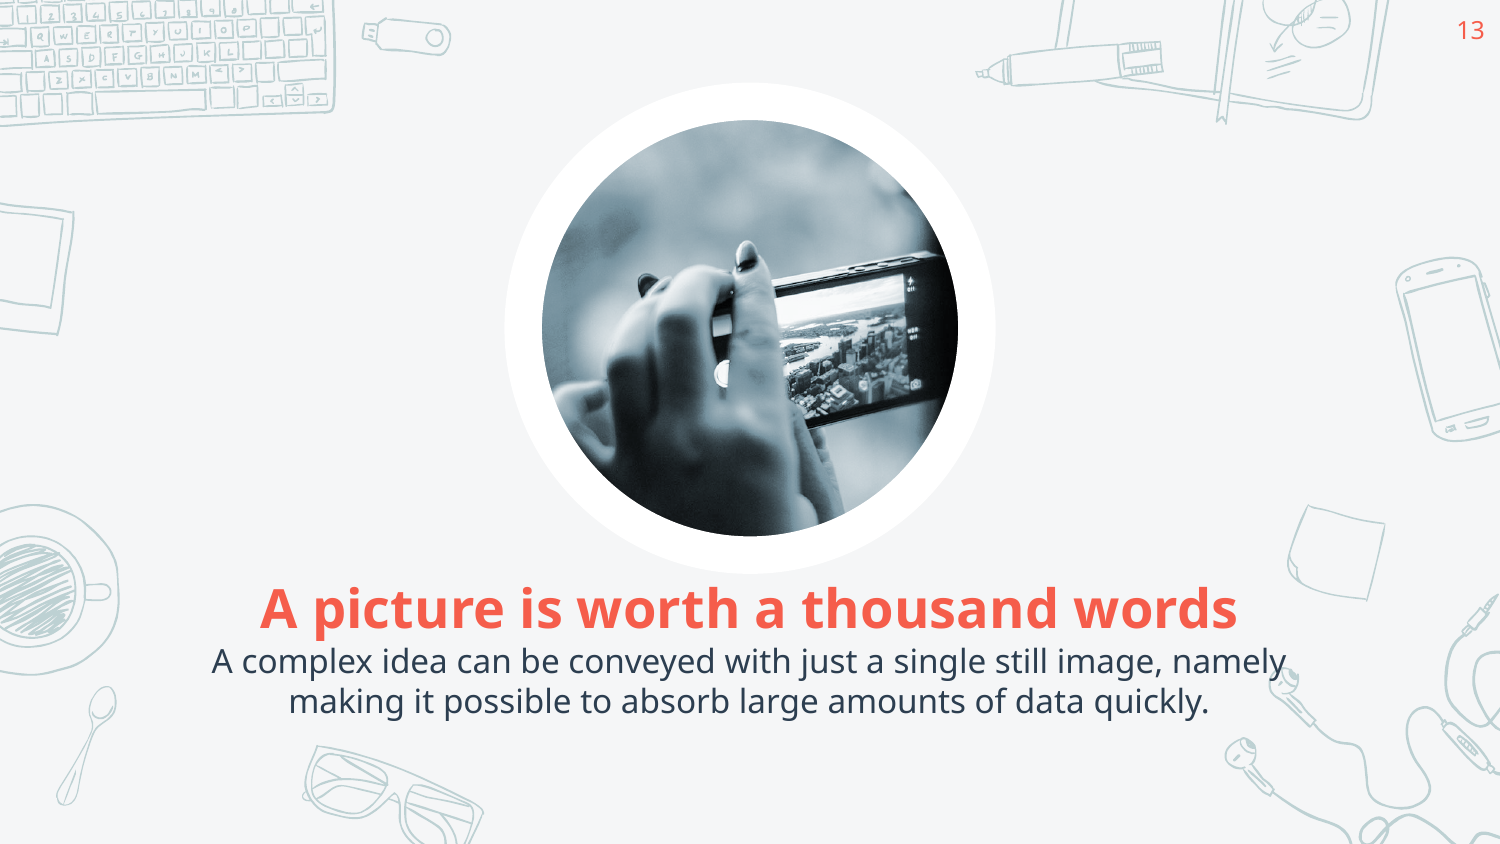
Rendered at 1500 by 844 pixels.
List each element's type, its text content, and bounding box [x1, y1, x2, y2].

list A complex idea can be conveyed with just a single still image, namely making it possible to absorb large amounts of data quickly. [172, 624, 1328, 824]
slide_number 13 [1435, 0, 1500, 53]
title A picture is worth a thousand words [172, 559, 1328, 624]
picture [522, 101, 978, 556]
